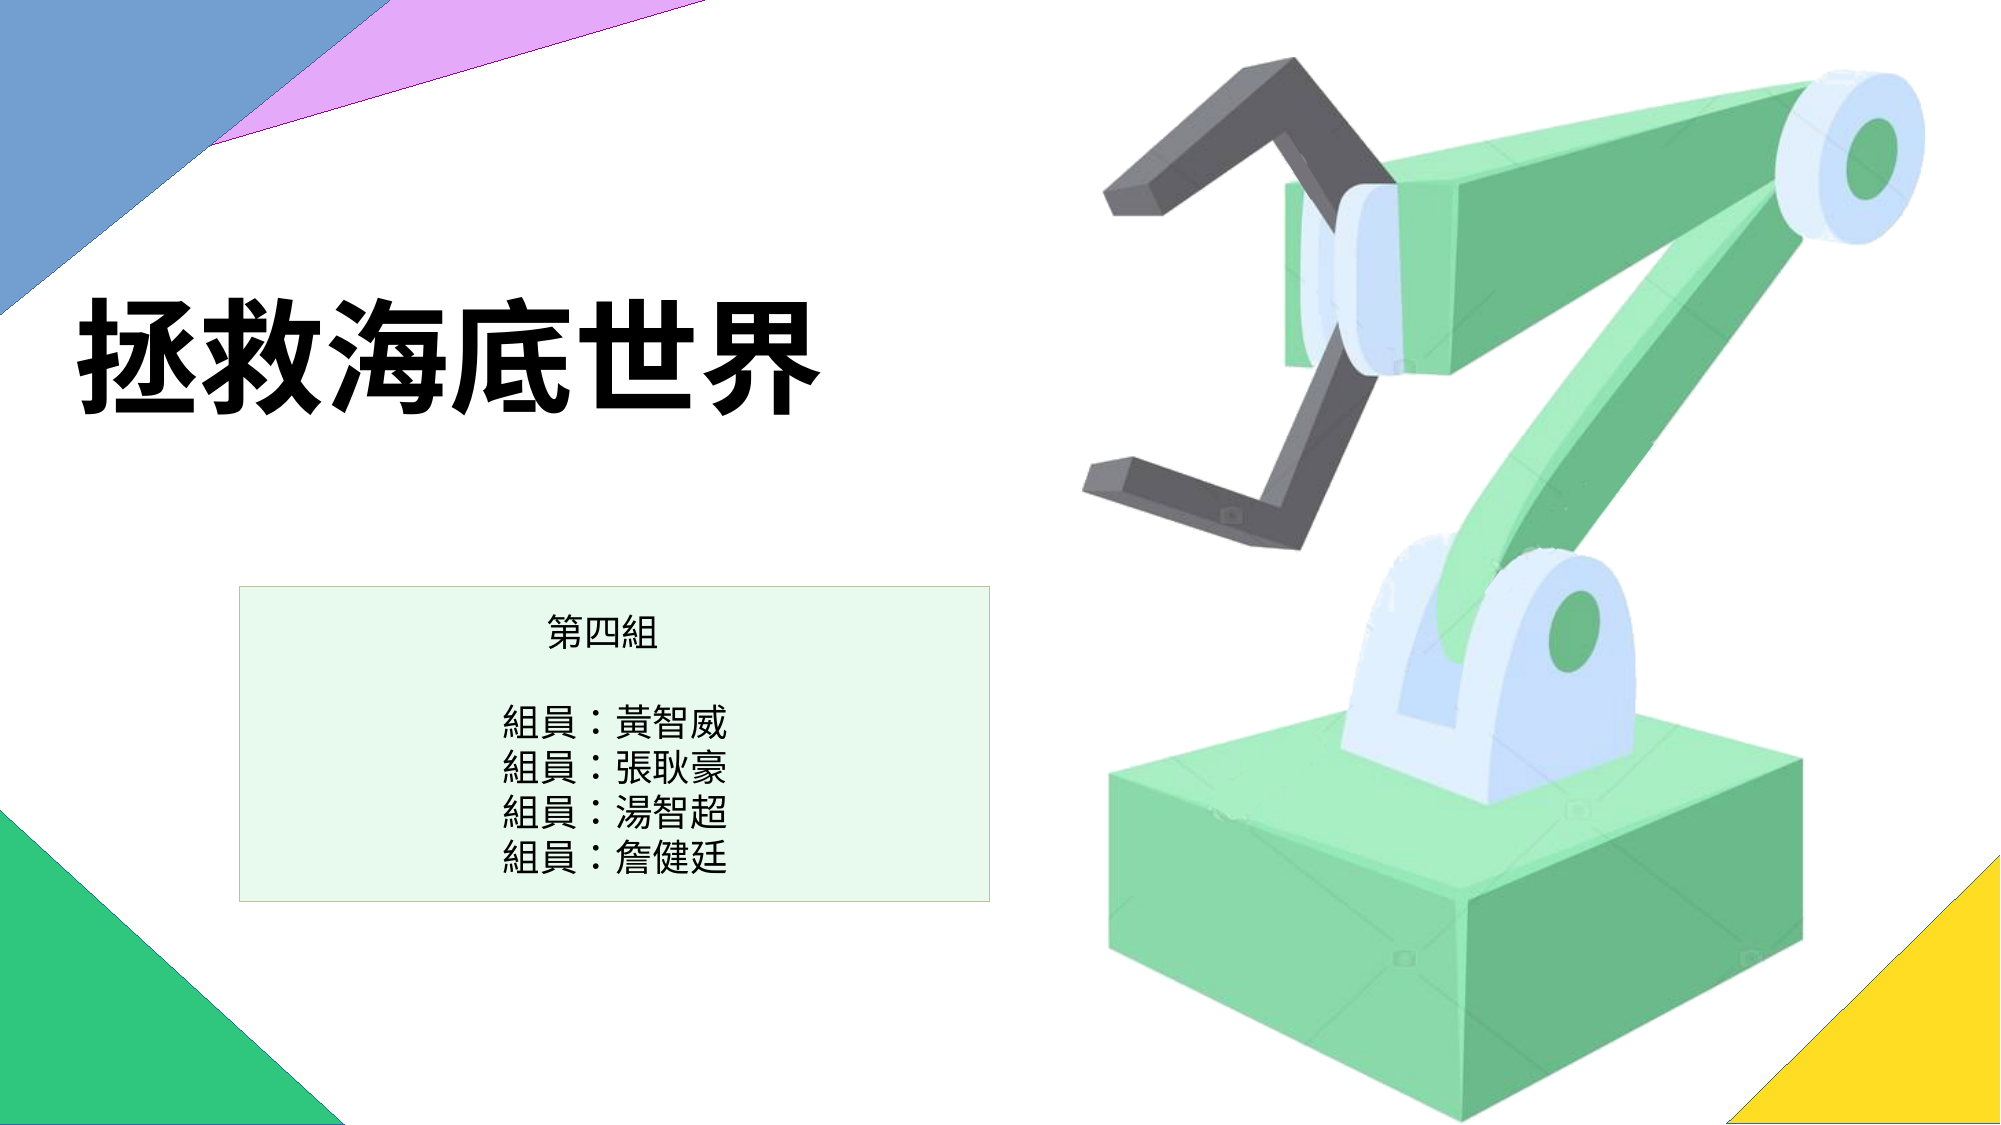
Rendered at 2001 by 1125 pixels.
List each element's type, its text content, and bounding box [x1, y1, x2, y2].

text_box [0, 809, 345, 1125]
text_box 拯救海底世界 [59, 195, 1076, 587]
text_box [1081, 57, 1987, 1124]
text_box [0, 0, 390, 315]
text_box [211, 0, 705, 146]
text_box 第四組 組員：黃智威 組員：張耿豪 組員：湯智超 組員：詹健廷 [239, 586, 990, 902]
text_box [1992, 854, 2000, 1124]
